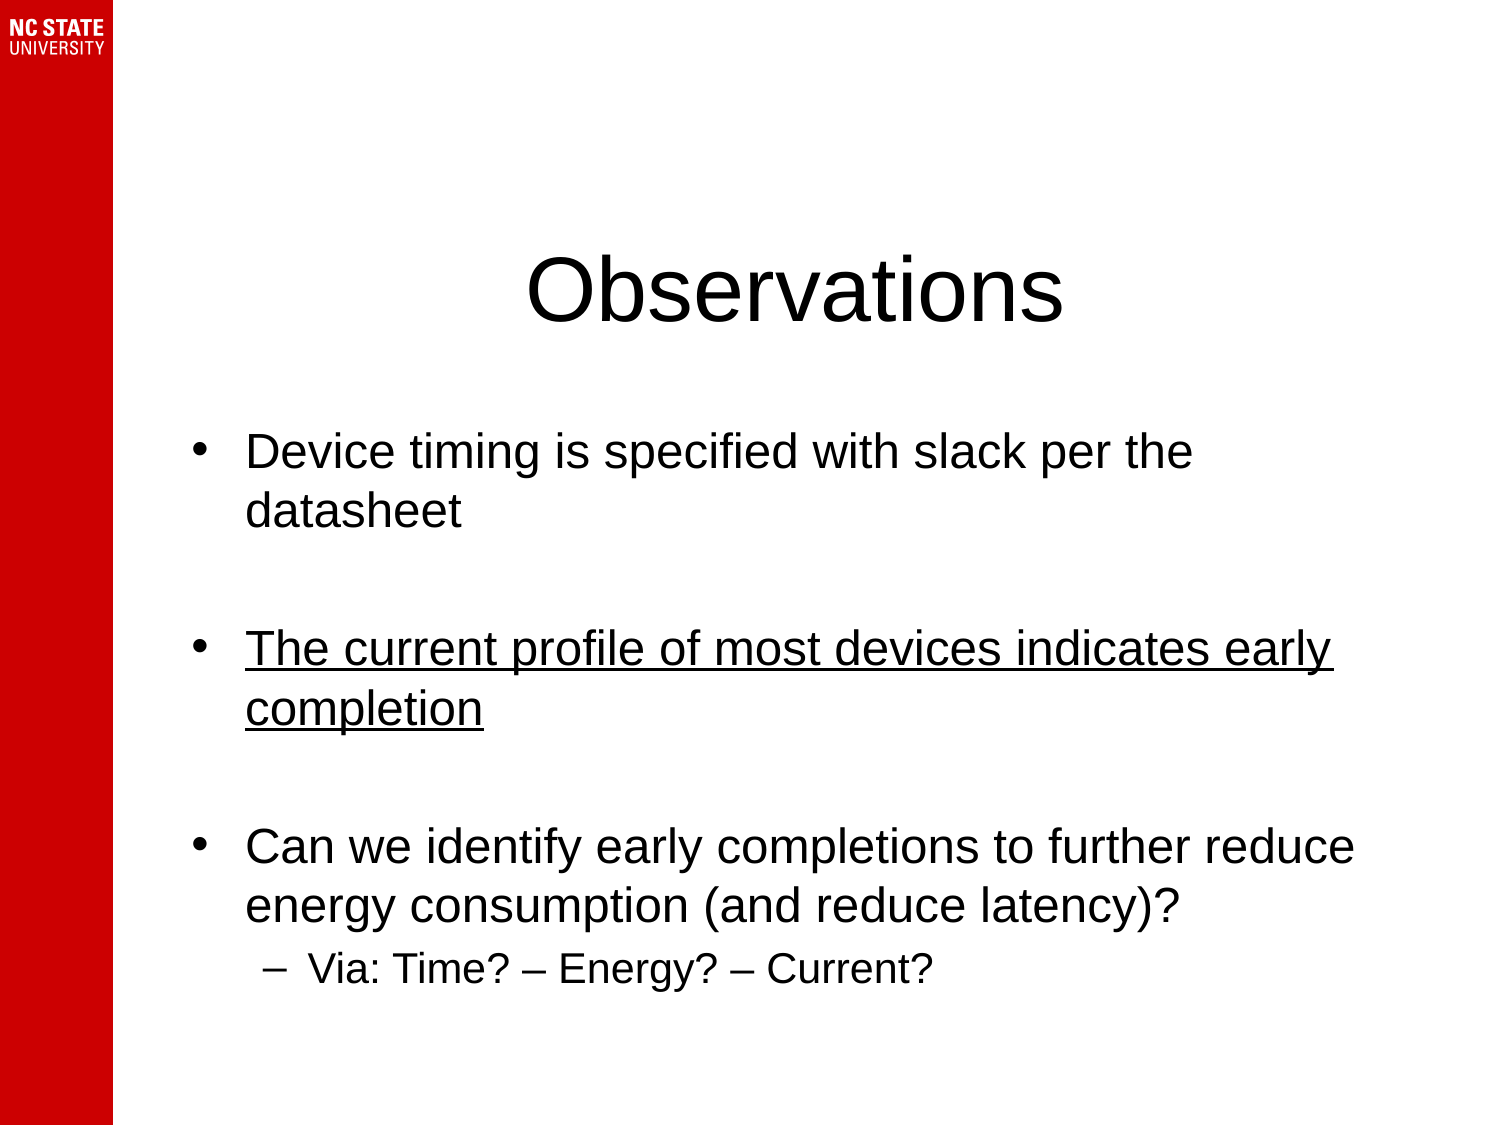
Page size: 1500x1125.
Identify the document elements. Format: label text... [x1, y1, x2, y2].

picture [0, 0, 113, 1125]
title Observations [176, 191, 1416, 379]
list Device timing is specified with slack per the datasheet The current profile of most devices indicates early completion Can we identify early completions to further reduce energy consumption (and reduce latency)? Via: Time? – Energy? – Current? [176, 411, 1416, 1005]
